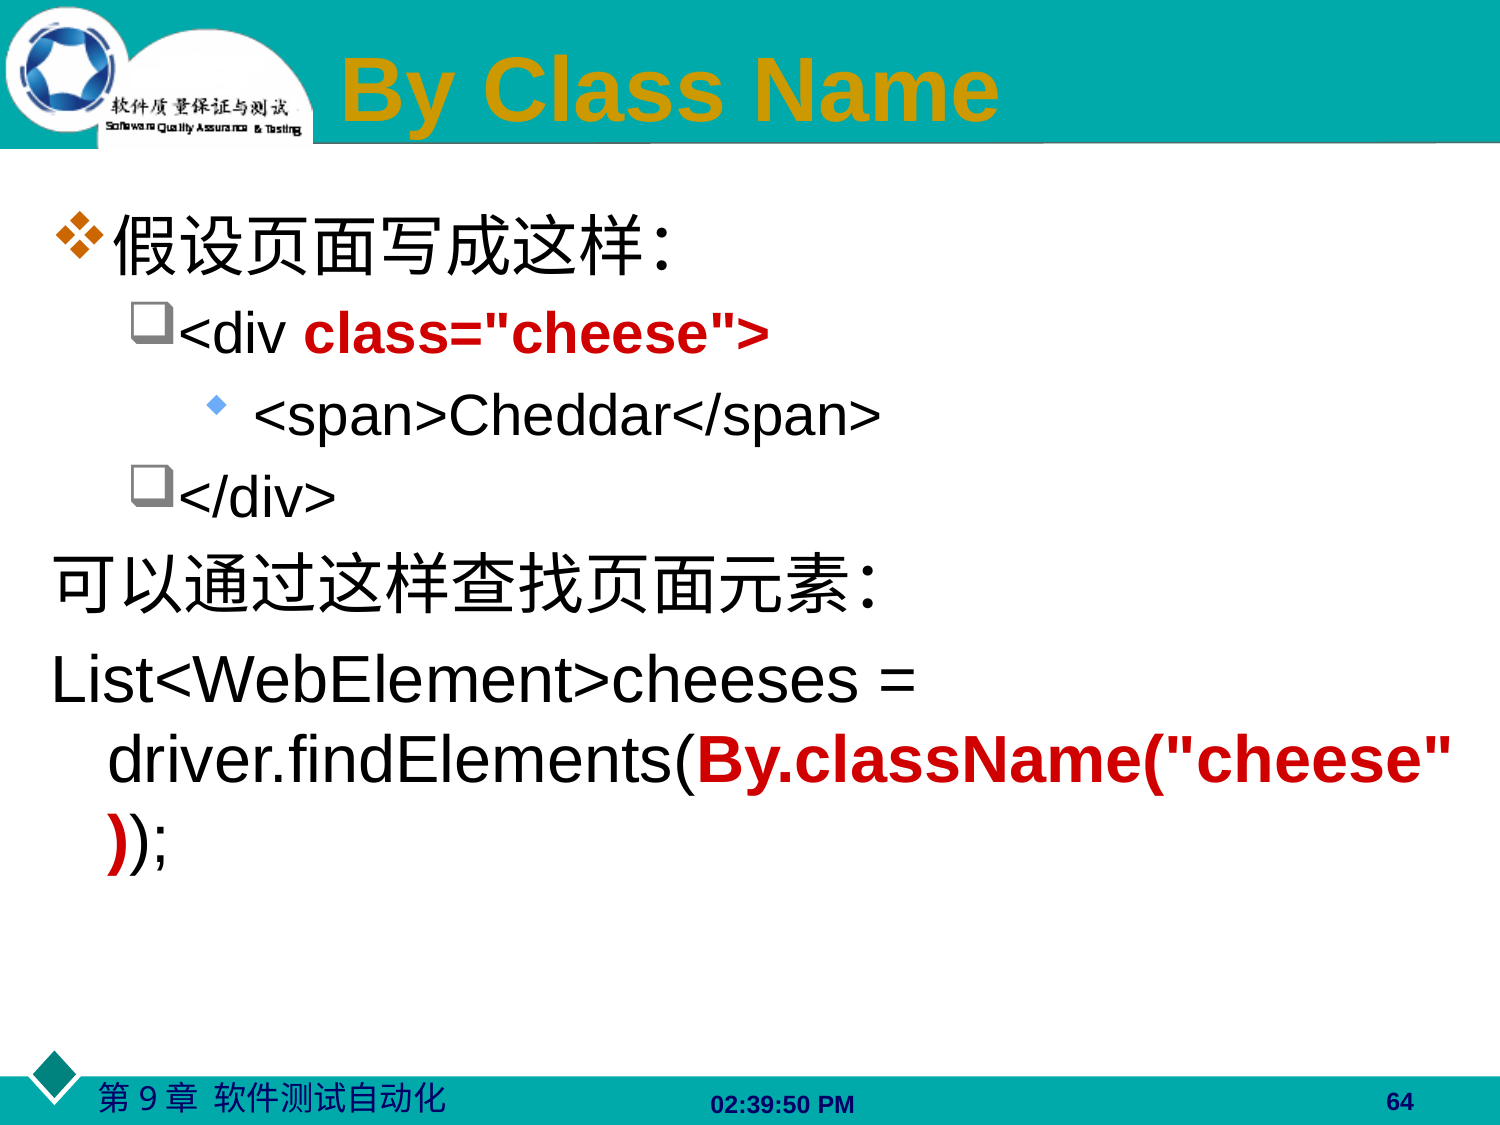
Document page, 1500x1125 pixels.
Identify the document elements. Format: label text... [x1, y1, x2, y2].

picture [0, 0, 313, 149]
title By Class Name [324, 18, 1500, 151]
slide_number 64 [1116, 1077, 1430, 1125]
list 假设页面写成这样： <div class="cheese"> <span>Cheddar</span> </div> 可以通过这样查找页面元素： List<WebElement>cheeses = driver.findElements(By.className("cheese")); [35, 196, 1471, 976]
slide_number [695, 1081, 1046, 1125]
